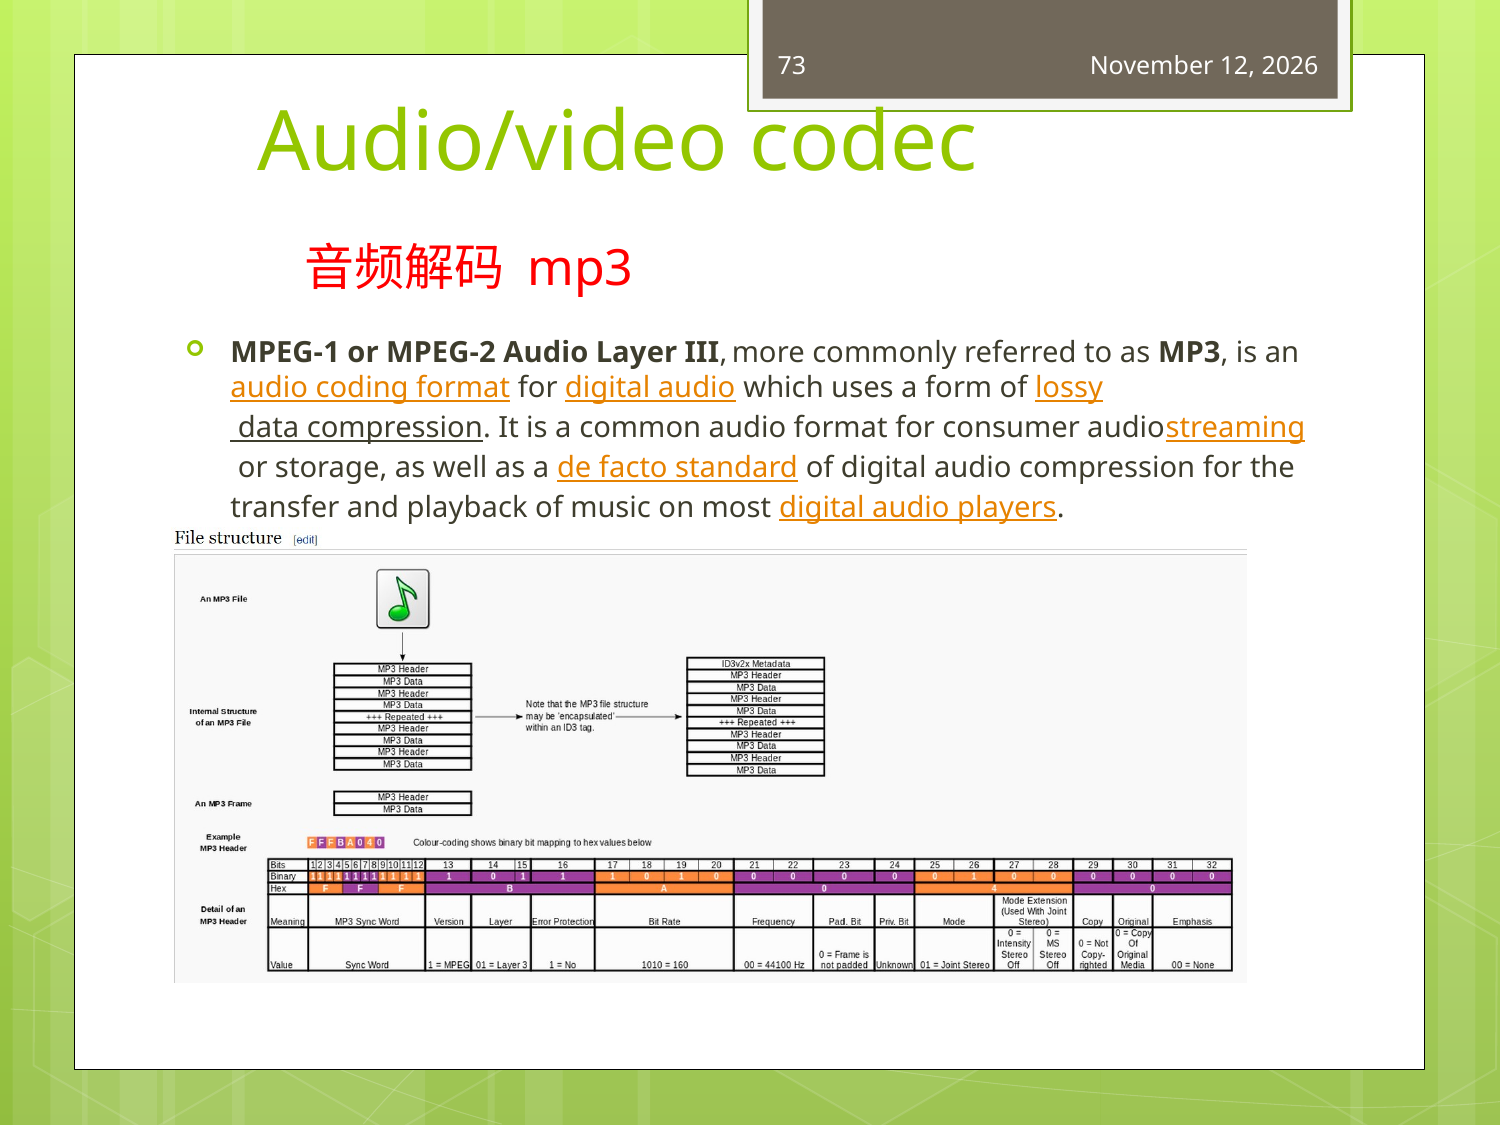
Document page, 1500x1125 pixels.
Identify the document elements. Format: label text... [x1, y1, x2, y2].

footer [761, 960, 1336, 1020]
title Audio/video codec [242, 54, 1348, 195]
text_box 音频解码 mp3 [289, 210, 1247, 304]
picture [170, 526, 1247, 984]
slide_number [983, 36, 1334, 97]
text_box MPEG-1 or MPEG-2 Audio Layer III, more commonly referred to as MP3, is an audio coding format for digital audio which uses a form of lossy data compression. It is a common audio format for consumer audiostreaming or storage, as well as a de facto standard of digital audio compression for the transfer and playback of music on most digital audio players. [159, 326, 1353, 941]
slide_number 73 [762, 36, 982, 97]
